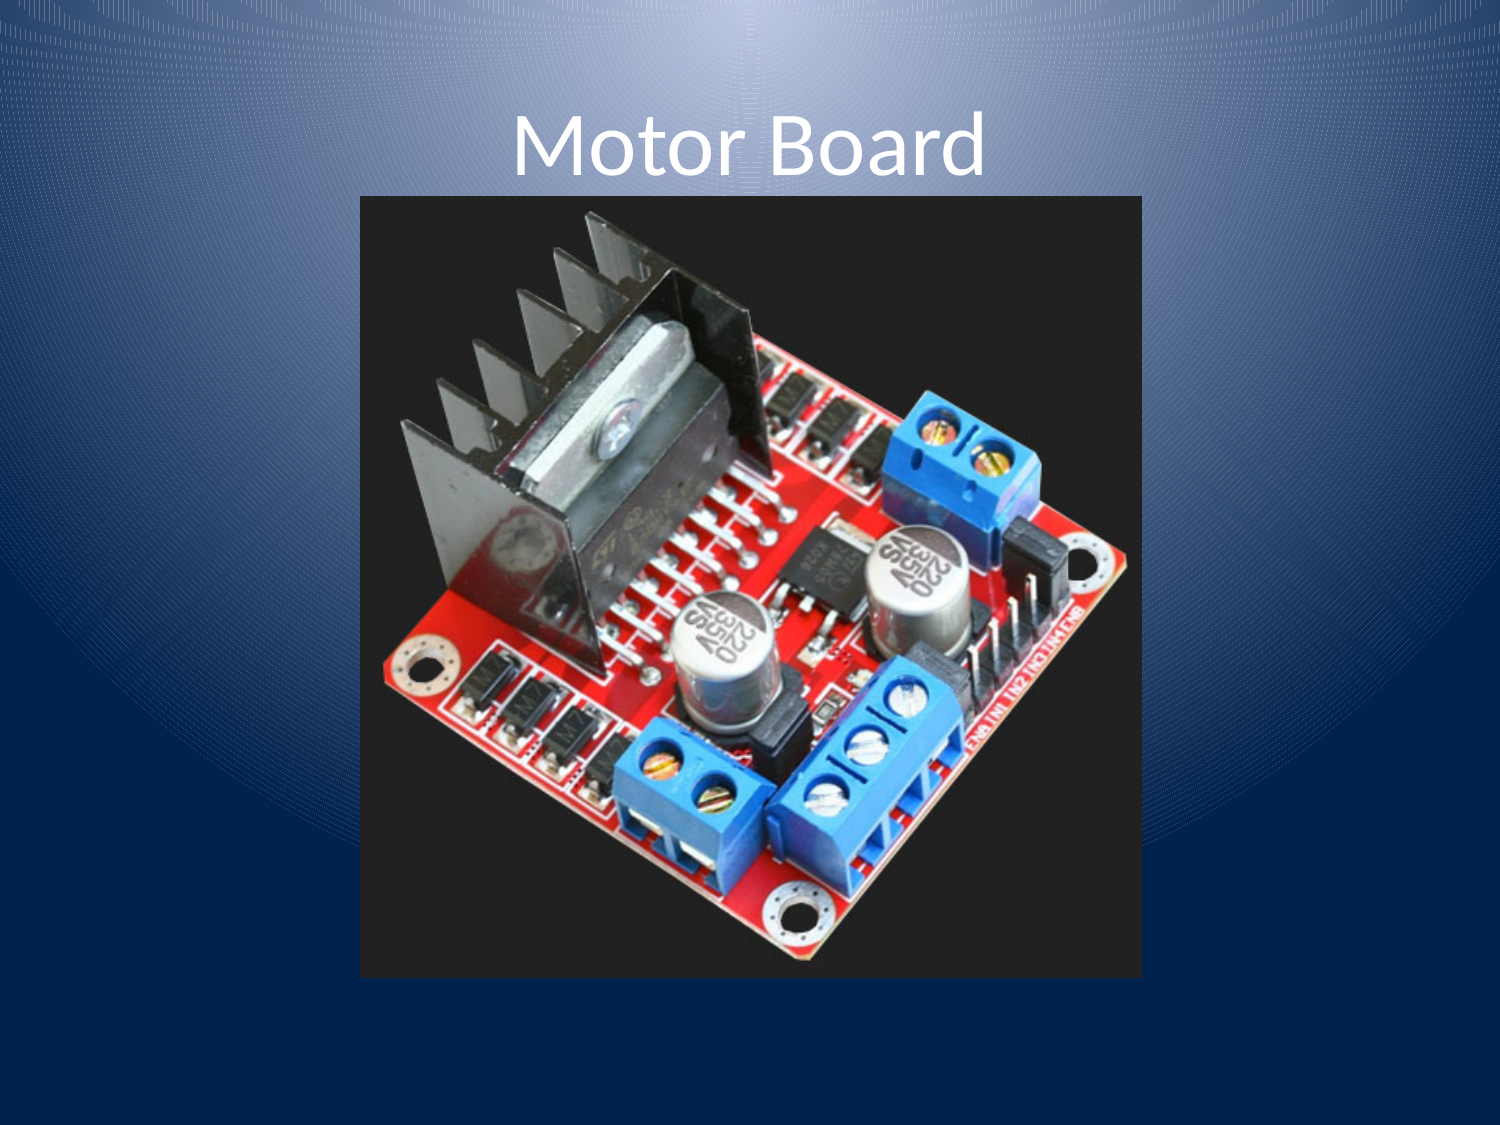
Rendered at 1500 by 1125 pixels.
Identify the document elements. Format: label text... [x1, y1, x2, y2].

title Motor Board [75, 45, 1425, 233]
picture [359, 196, 1142, 978]
